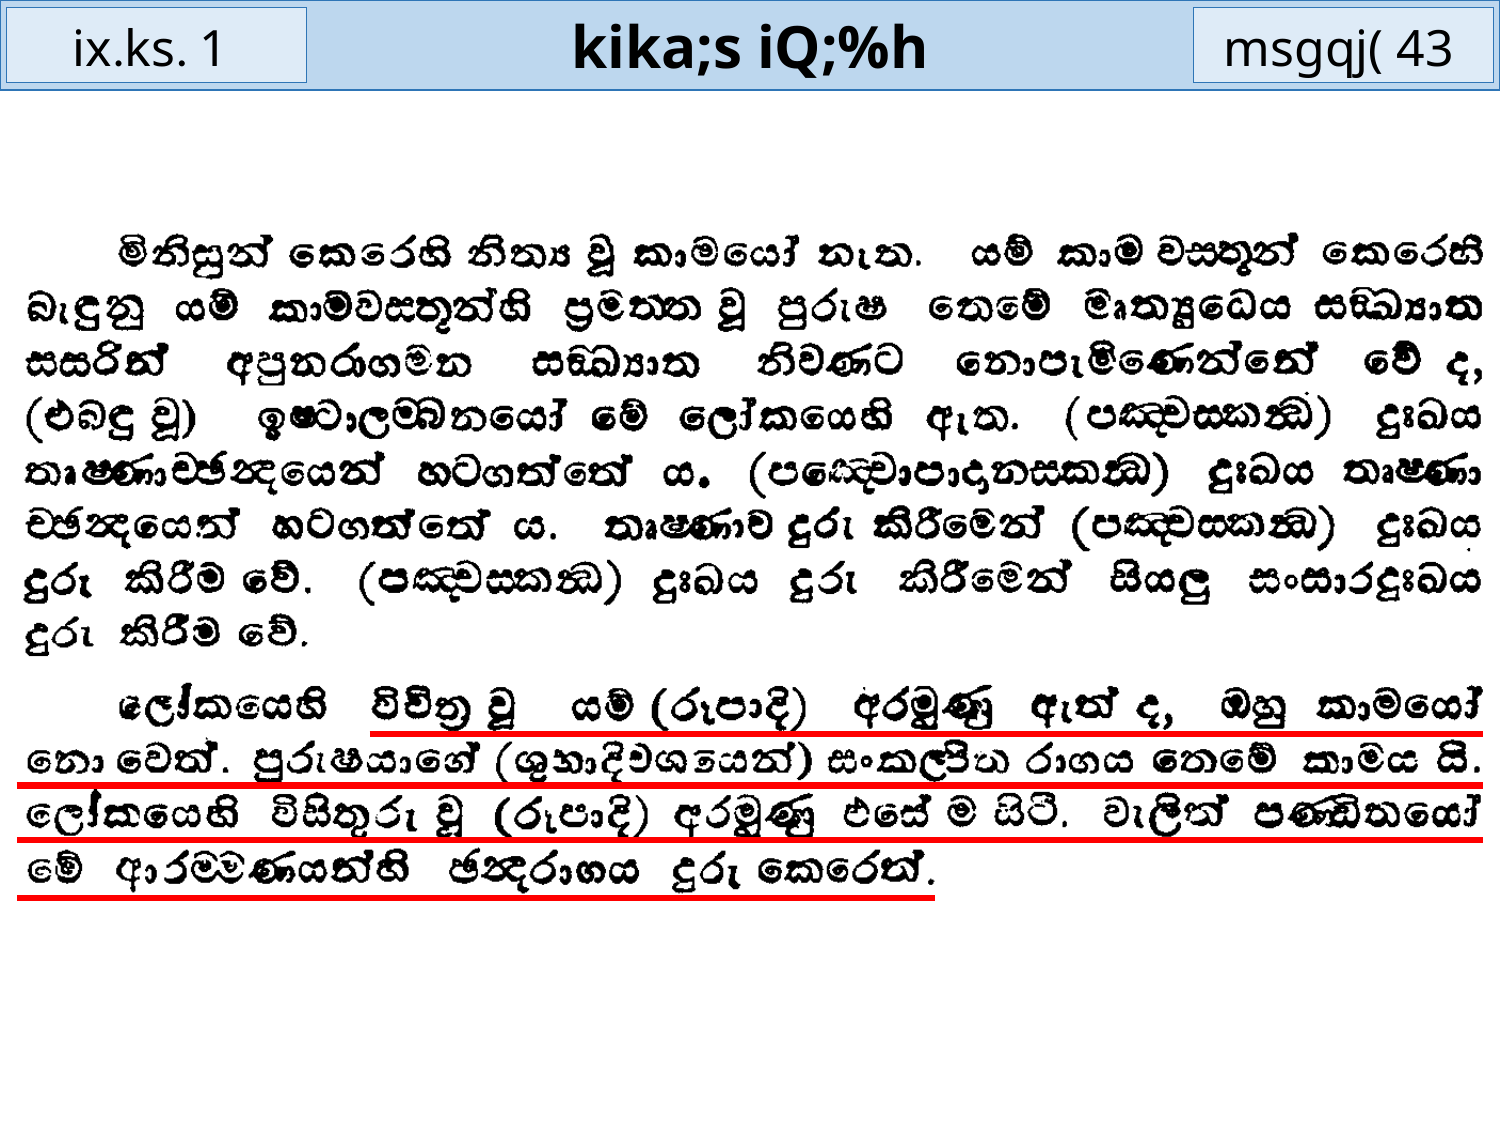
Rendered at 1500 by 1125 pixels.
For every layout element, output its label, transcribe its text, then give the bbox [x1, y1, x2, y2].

picture [0, 224, 1500, 901]
text_box ix.ks. 1 [6, 10, 308, 82]
text_box msgqj( 43 [1194, 10, 1497, 82]
text_box kika;s iQ;%h [316, 9, 1184, 81]
